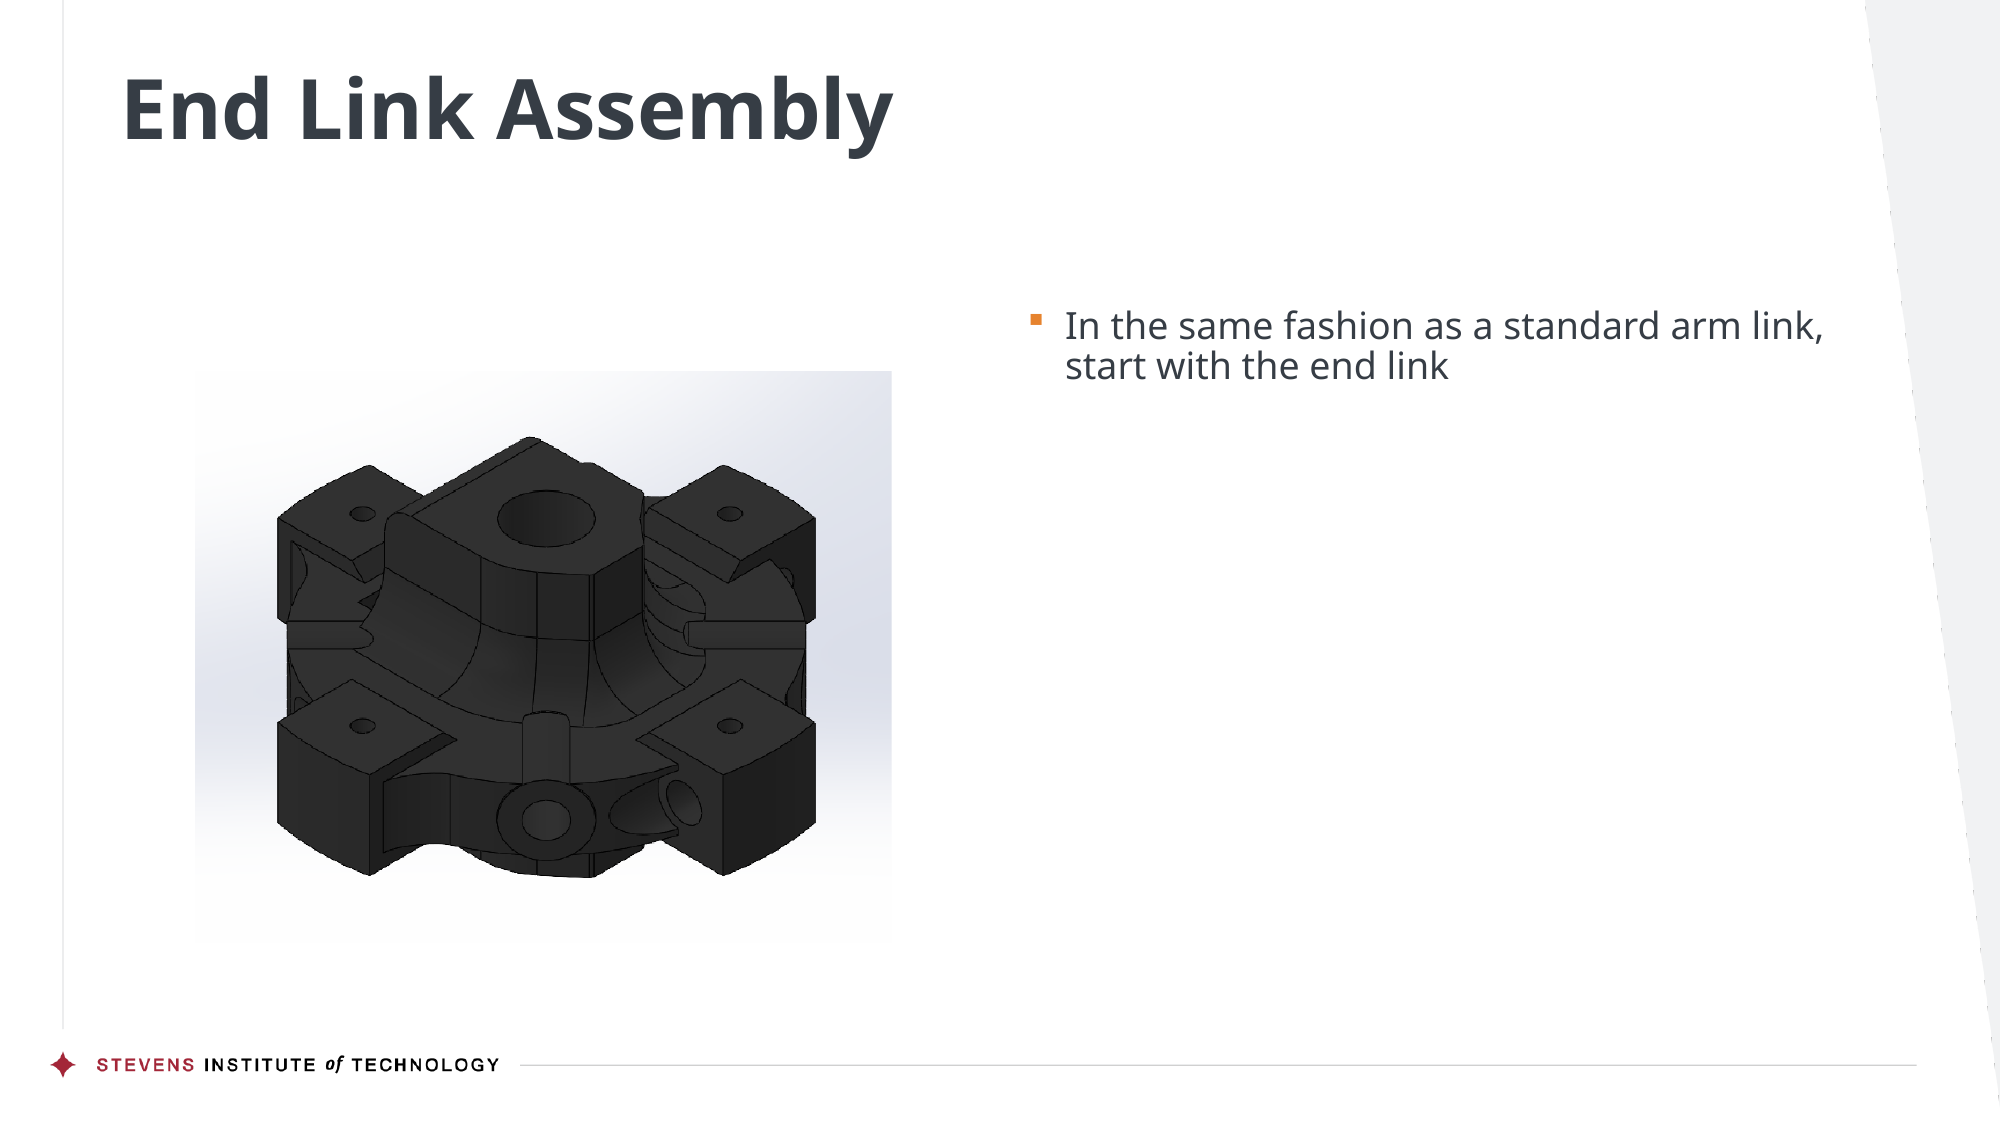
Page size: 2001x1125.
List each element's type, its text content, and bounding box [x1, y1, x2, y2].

list In the same fashion as a standard arm link, start with the end link [1012, 299, 1863, 1014]
title End Link Assembly [105, 59, 1863, 278]
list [195, 370, 892, 943]
